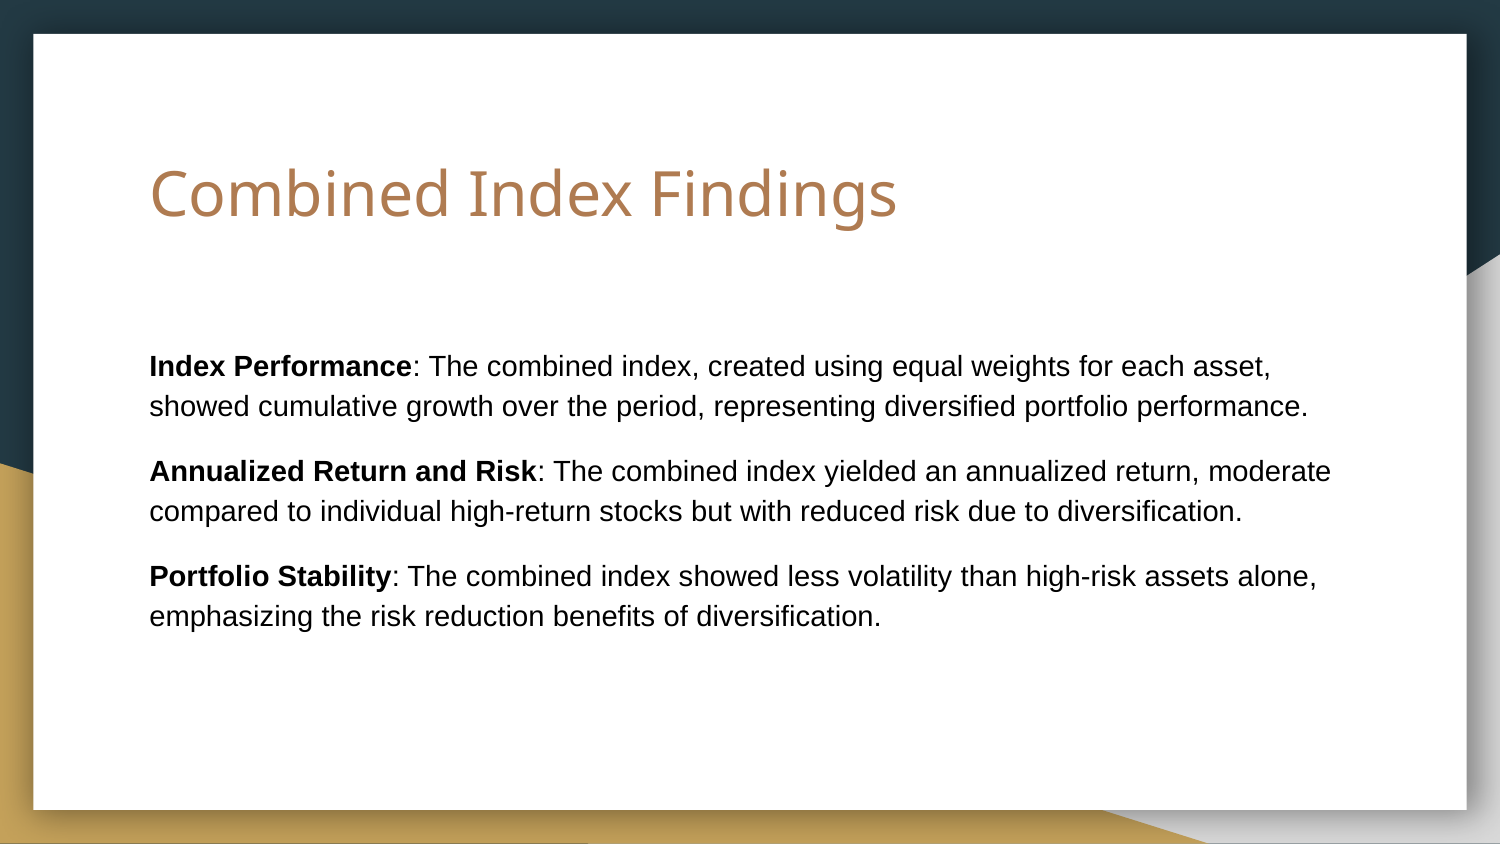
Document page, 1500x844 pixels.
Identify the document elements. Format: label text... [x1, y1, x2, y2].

title Combined Index Findings [134, 138, 1366, 296]
list Index Performance: The combined index, created using equal weights for each asset, showed cumulative growth over the period, representing diversified portfolio performance. Annualized Return and Risk: The combined index yielded an annualized return, moderate compared to individual high-return stocks but with reduced risk due to diversification. Portfolio Stability: The combined index showed less volatility than high-risk assets alone, emphasizing the risk reduction benefits of diversification. [134, 326, 1366, 729]
